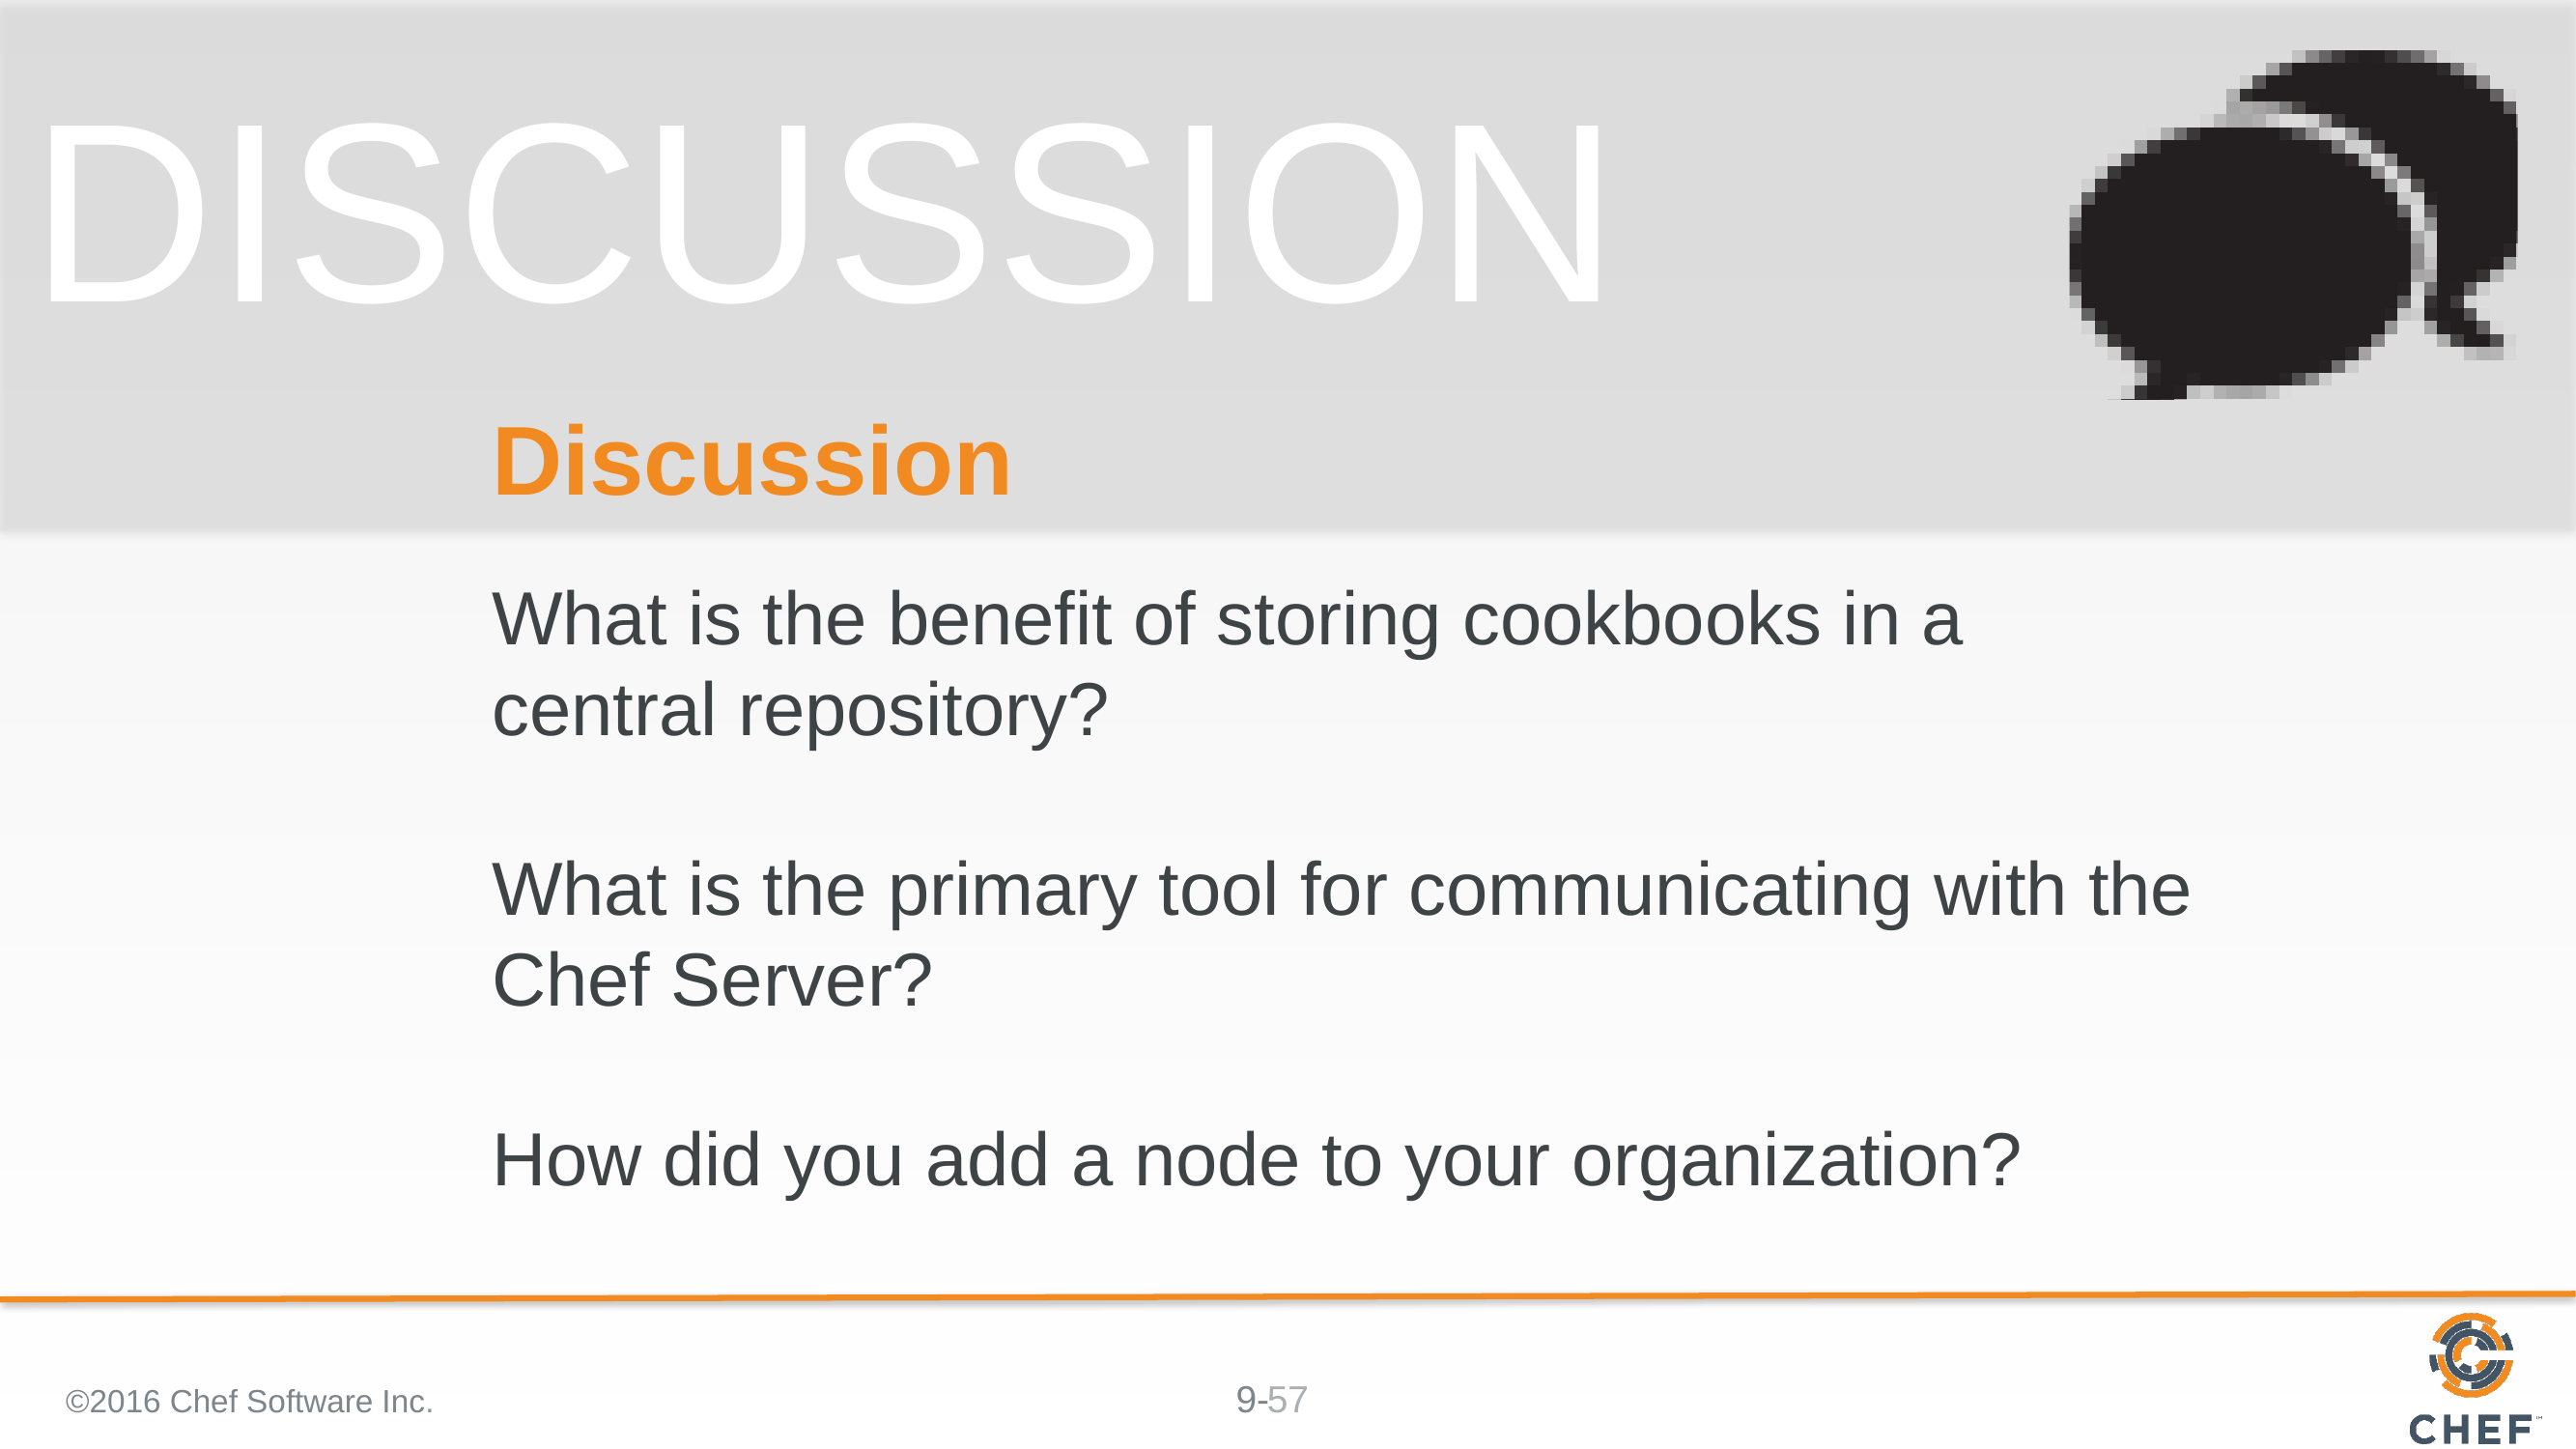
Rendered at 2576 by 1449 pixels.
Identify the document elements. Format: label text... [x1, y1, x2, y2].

subtitle What is the benefit of storing cookbooks in a central repository? What is the primary tool for communicating with the Chef Server? How did you add a node to your organization? [477, 554, 2217, 1251]
footer ©2016 Chef Software Inc. [51, 1359, 952, 1440]
title Discussion [477, 395, 2217, 531]
slide_number 57 [998, 1359, 1578, 1437]
picture [2399, 1297, 2550, 1449]
